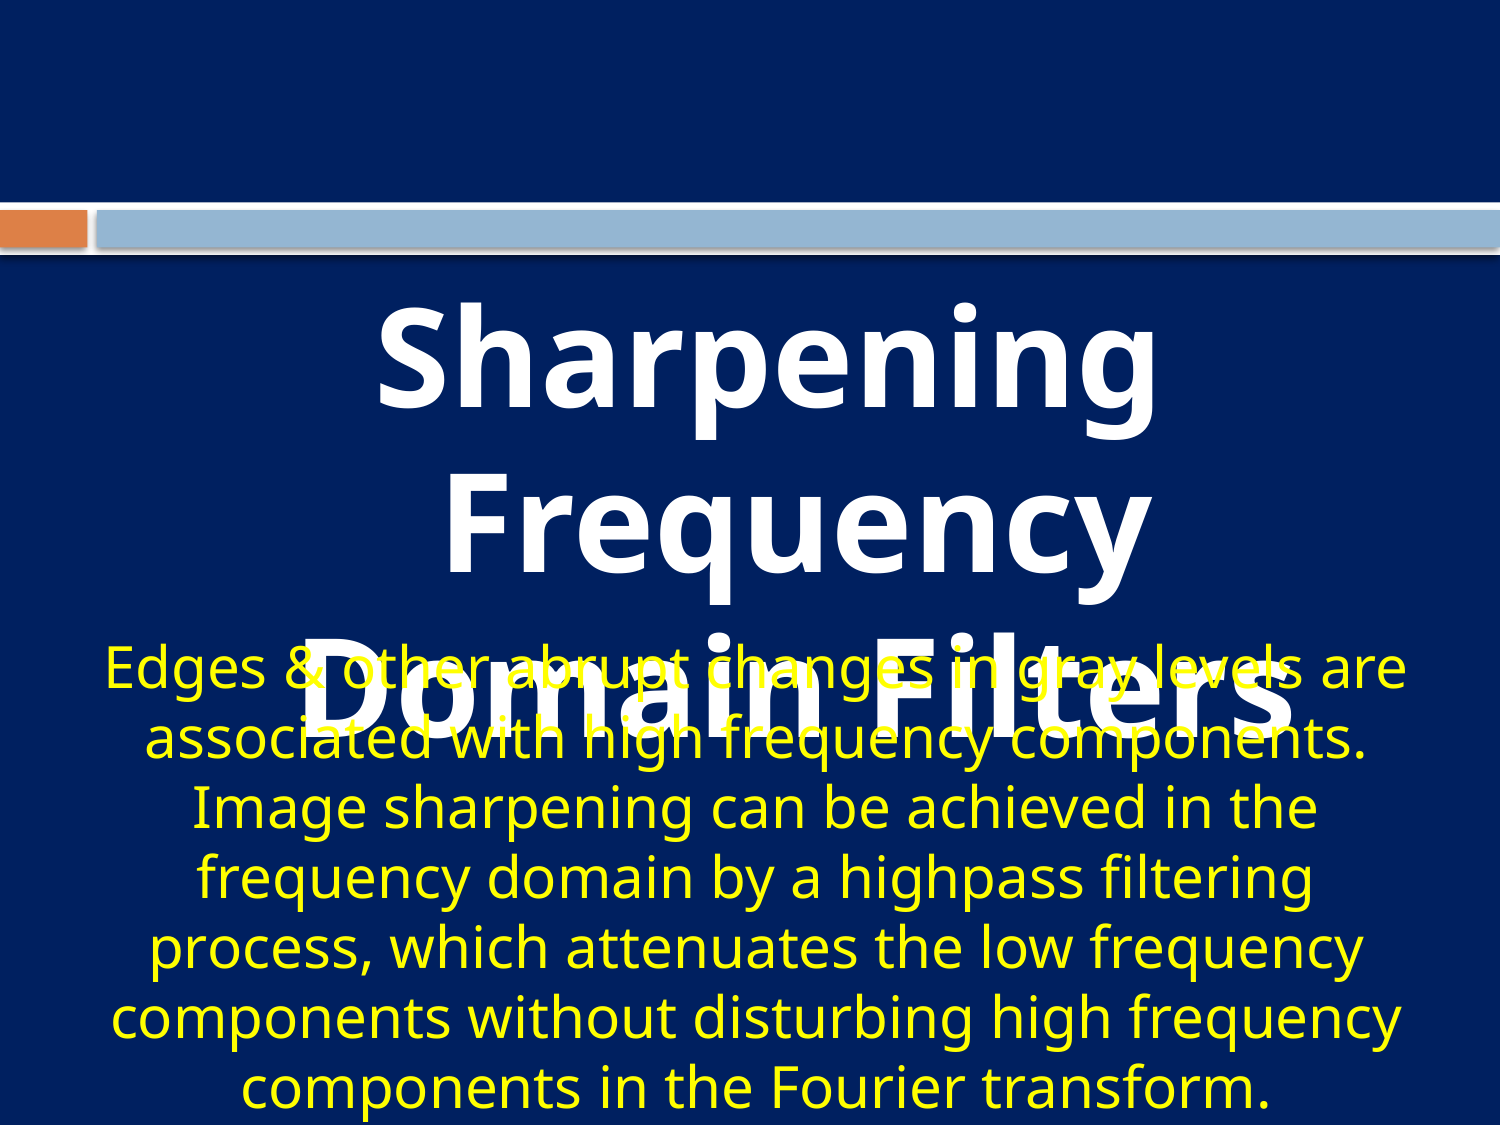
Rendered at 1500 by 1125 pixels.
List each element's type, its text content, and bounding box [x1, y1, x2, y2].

text_box Edges & other abrupt changes in gray levels are associated with high frequency components. Image sharpening can be achieved in the frequency domain by a highpass filtering process, which attenuates the low frequency components without disturbing high frequency components in the Fourier transform. [74, 623, 1438, 1125]
list Sharpening Frequency Domain Filters [100, 262, 1438, 613]
